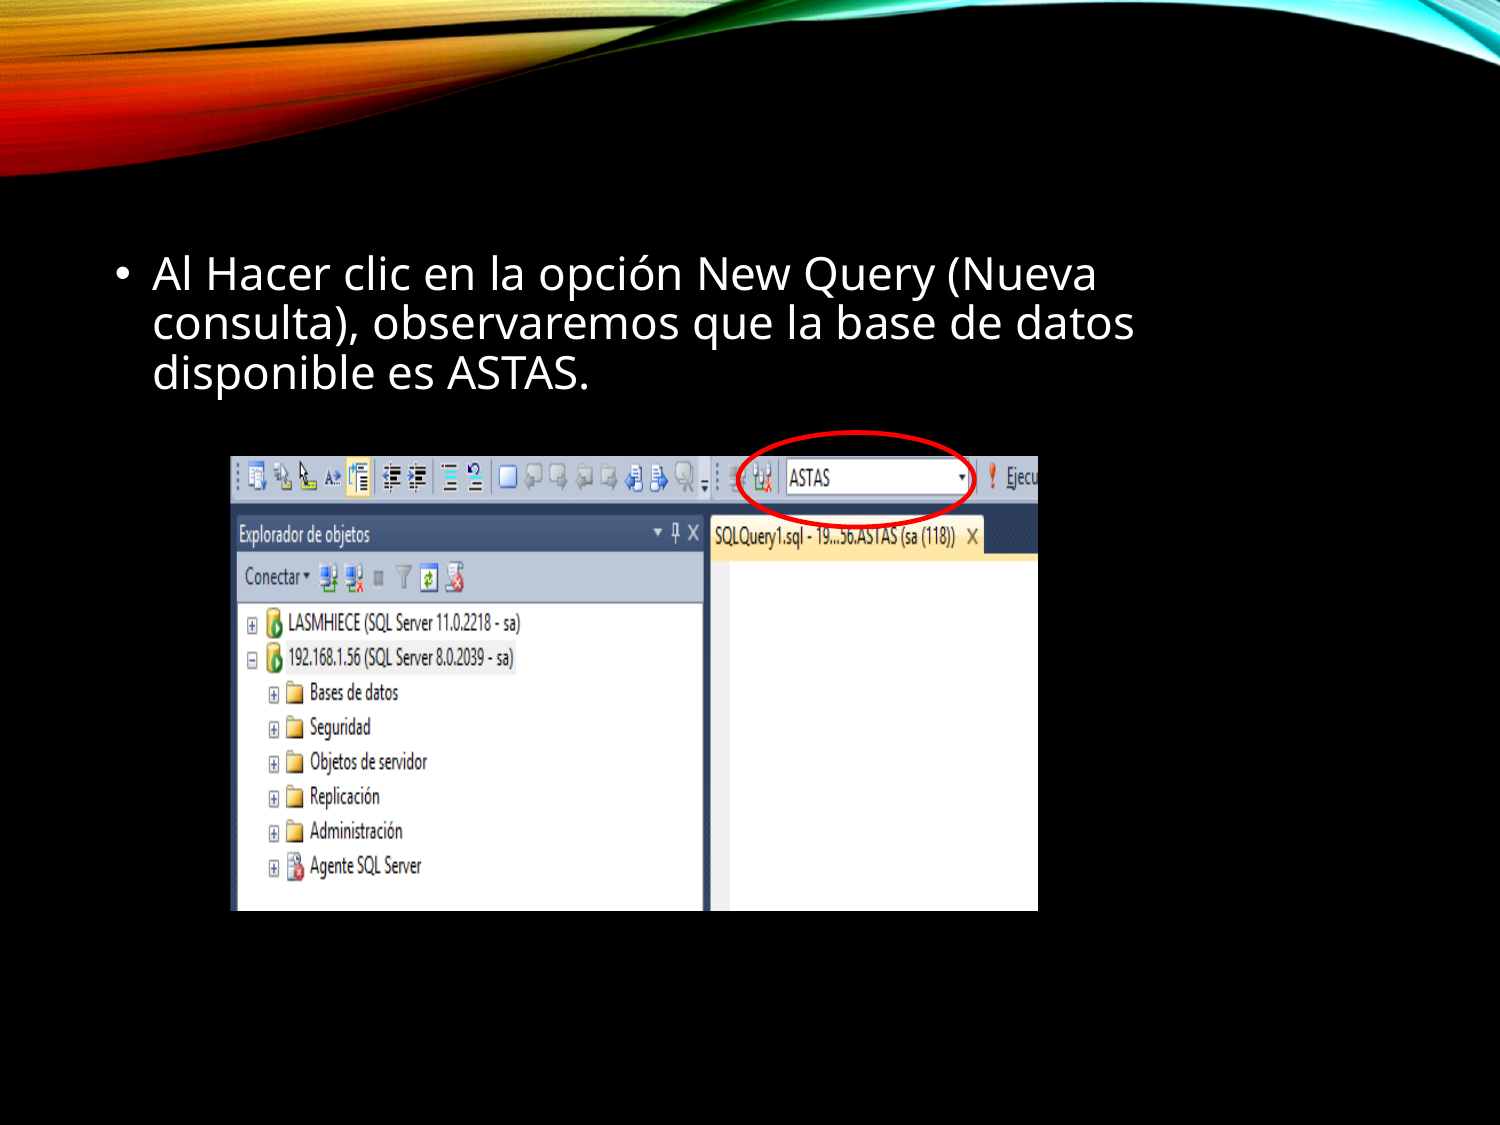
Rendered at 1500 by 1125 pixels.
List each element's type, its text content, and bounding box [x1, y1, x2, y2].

text_box [757, 432, 956, 454]
picture [229, 455, 1039, 911]
picture [0, 0, 1500, 178]
list Al Hacer clic en la opción New Query (Nueva consulta), observaremos que la base de datos disponible es ASTAS. [99, 243, 1294, 991]
